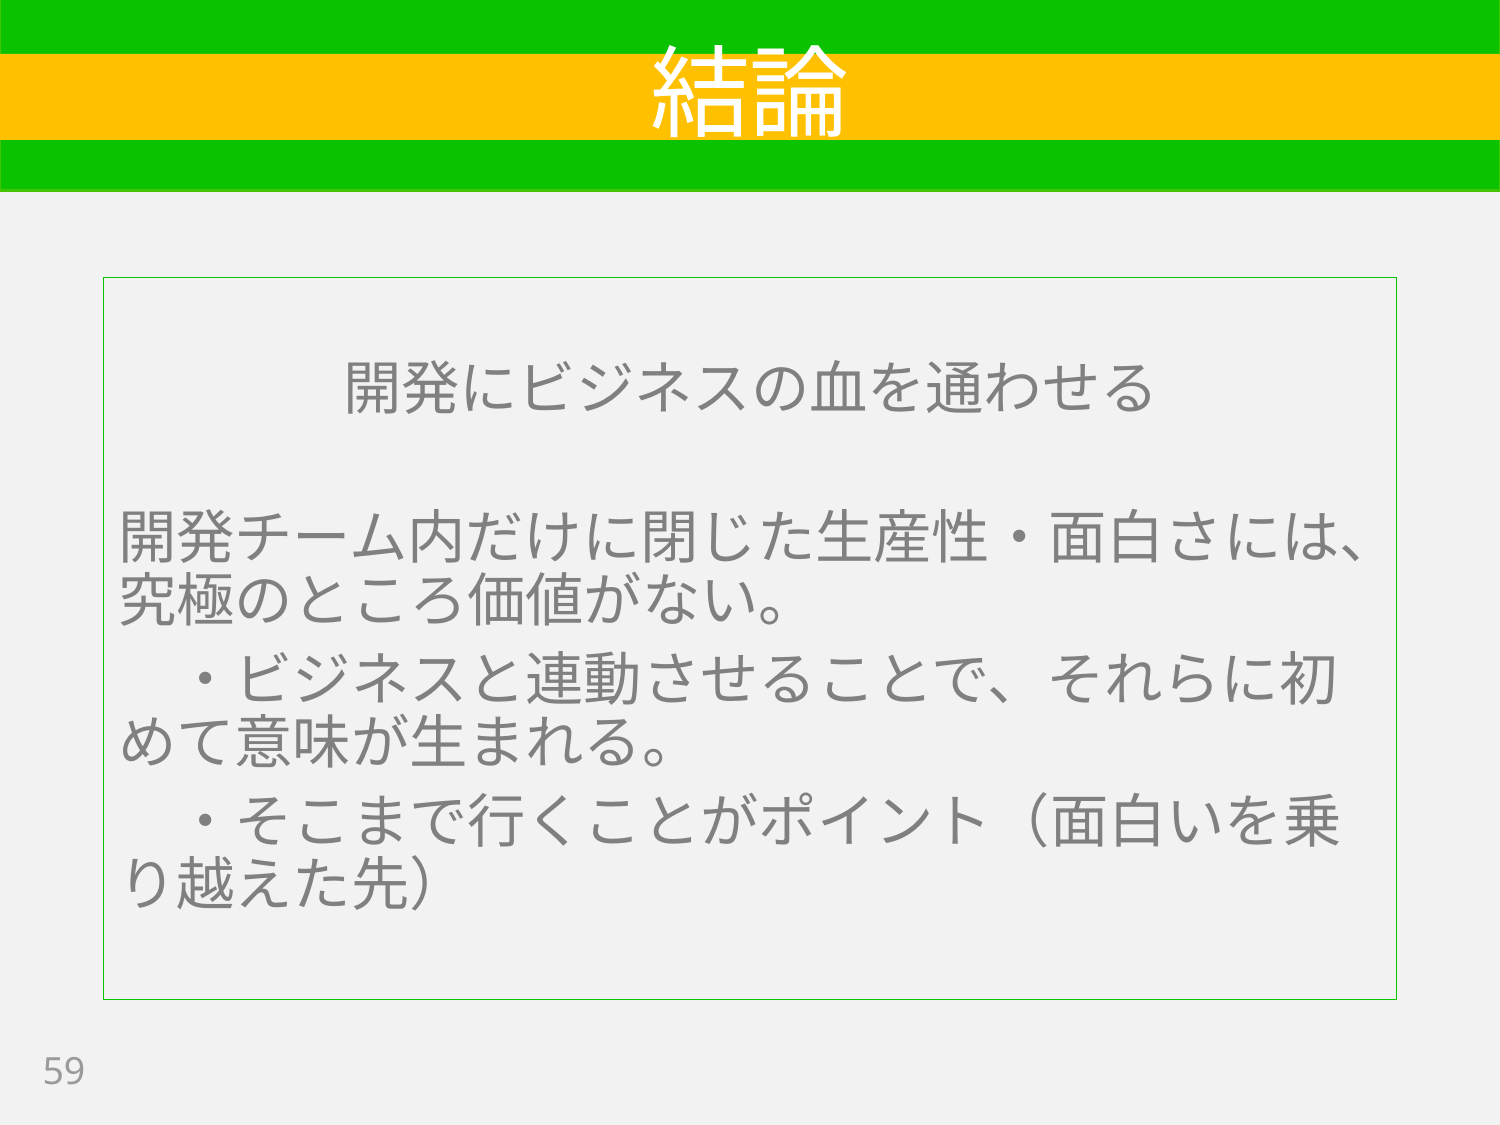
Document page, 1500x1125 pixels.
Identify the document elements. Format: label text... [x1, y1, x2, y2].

title 結論 [0, 53, 1500, 140]
list 開発にビジネスの血を通わせる 開発チーム内だけに閉じた生産性・面白さには、究極のところ価値がない。 ・ビジネスと連動させることで、それらに初めて意味が生まれる。 ・そこまで行くことがポイント（面白いを乗り越えた先） [103, 277, 1397, 1000]
slide_number 59 [27, 1042, 146, 1102]
